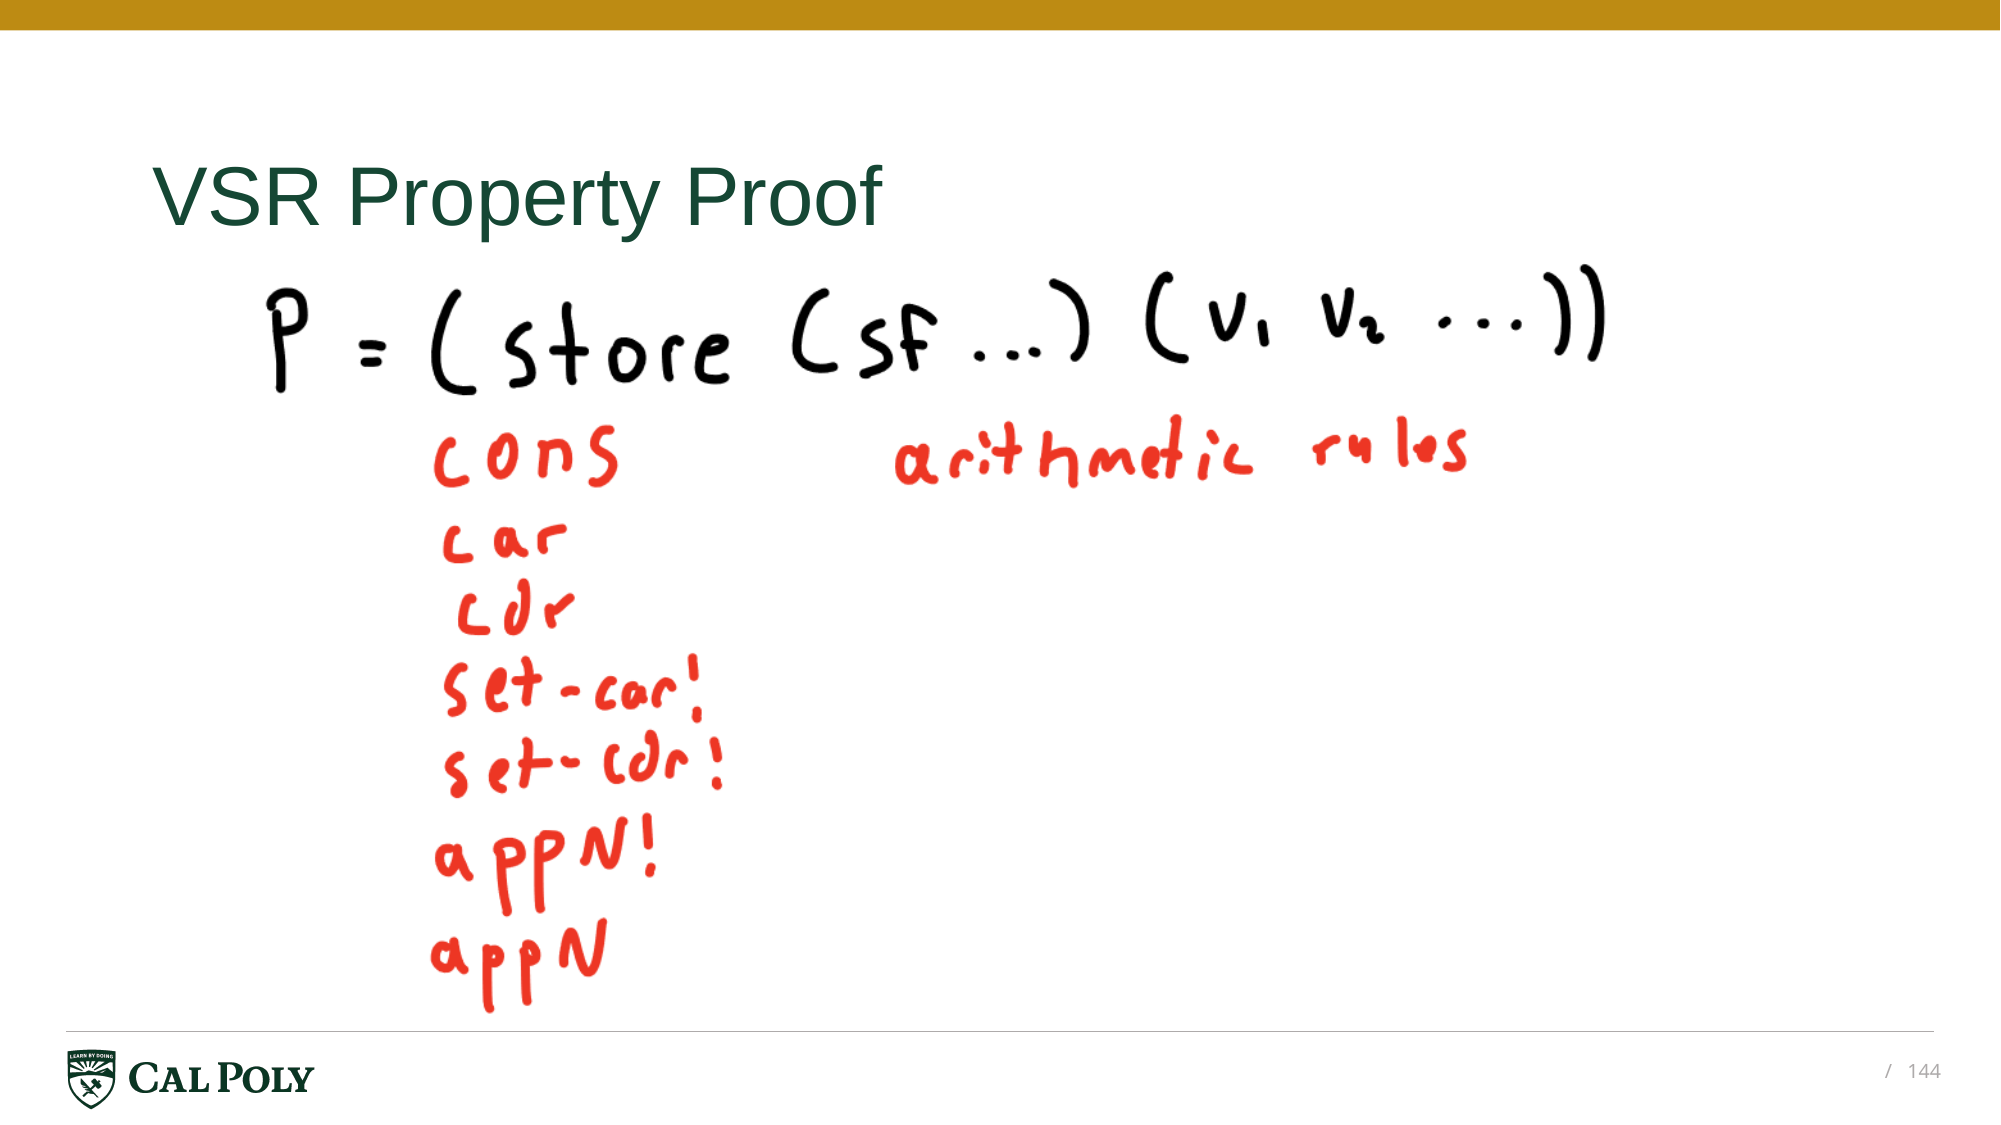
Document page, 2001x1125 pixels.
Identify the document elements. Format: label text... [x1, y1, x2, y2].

title VSR Property Proof [137, 147, 1888, 250]
picture [234, 249, 1654, 1024]
picture [43, 1025, 338, 1125]
slide_number / 144 [1866, 1041, 1956, 1102]
